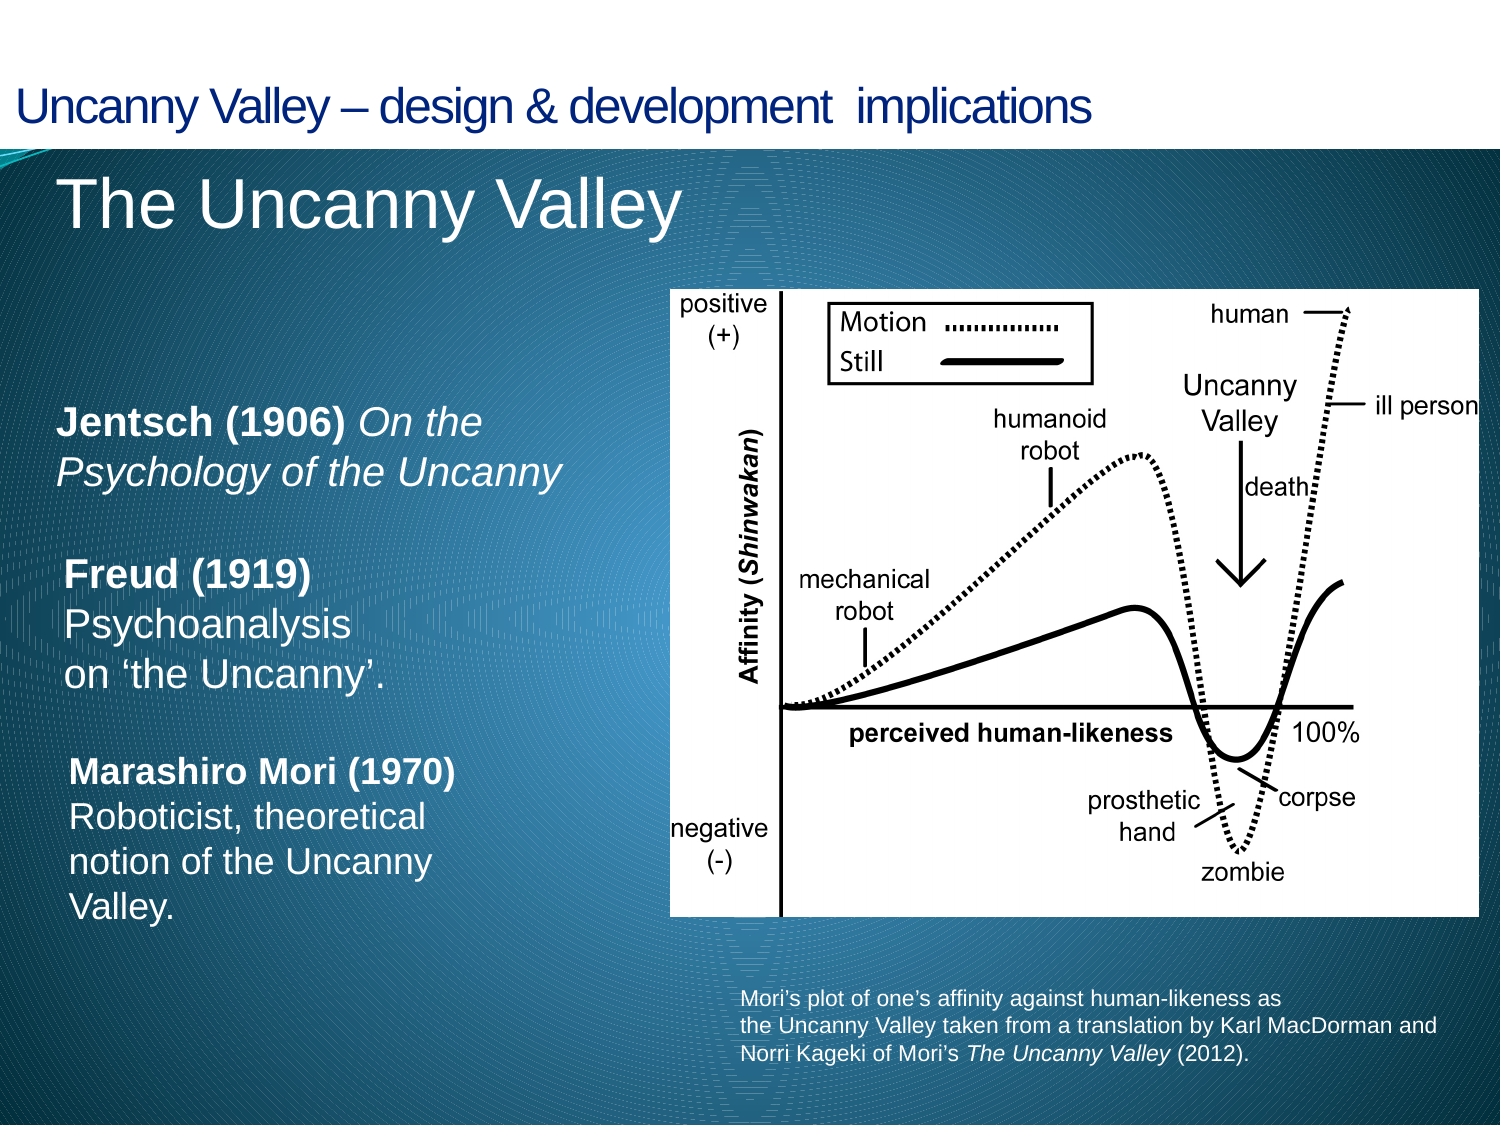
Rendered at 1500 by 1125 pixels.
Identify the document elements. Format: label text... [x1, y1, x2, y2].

text_box [0, 0, 1500, 149]
text_box The Uncanny Valley [41, 149, 1447, 250]
text_box Freud (1919) Psychoanalysis on ‘the Uncanny’. [48, 539, 587, 705]
text_box Uncanny Valley – design & development implications [0, 6, 1459, 142]
picture [670, 289, 1479, 917]
text_box Jentsch (1906) On the Psychology of the Uncanny [41, 387, 663, 503]
text_box Marashiro Mori (1970) Roboticist, theoretical notion of the Uncanny Valley. [53, 694, 545, 980]
text_box Mori’s plot of one’s affinity against human-likeness as the Uncanny Valley taken from a translation by Karl MacDorman and Norri Kageki of Mori’s The Uncanny Valley (2012). [725, 975, 1482, 1073]
